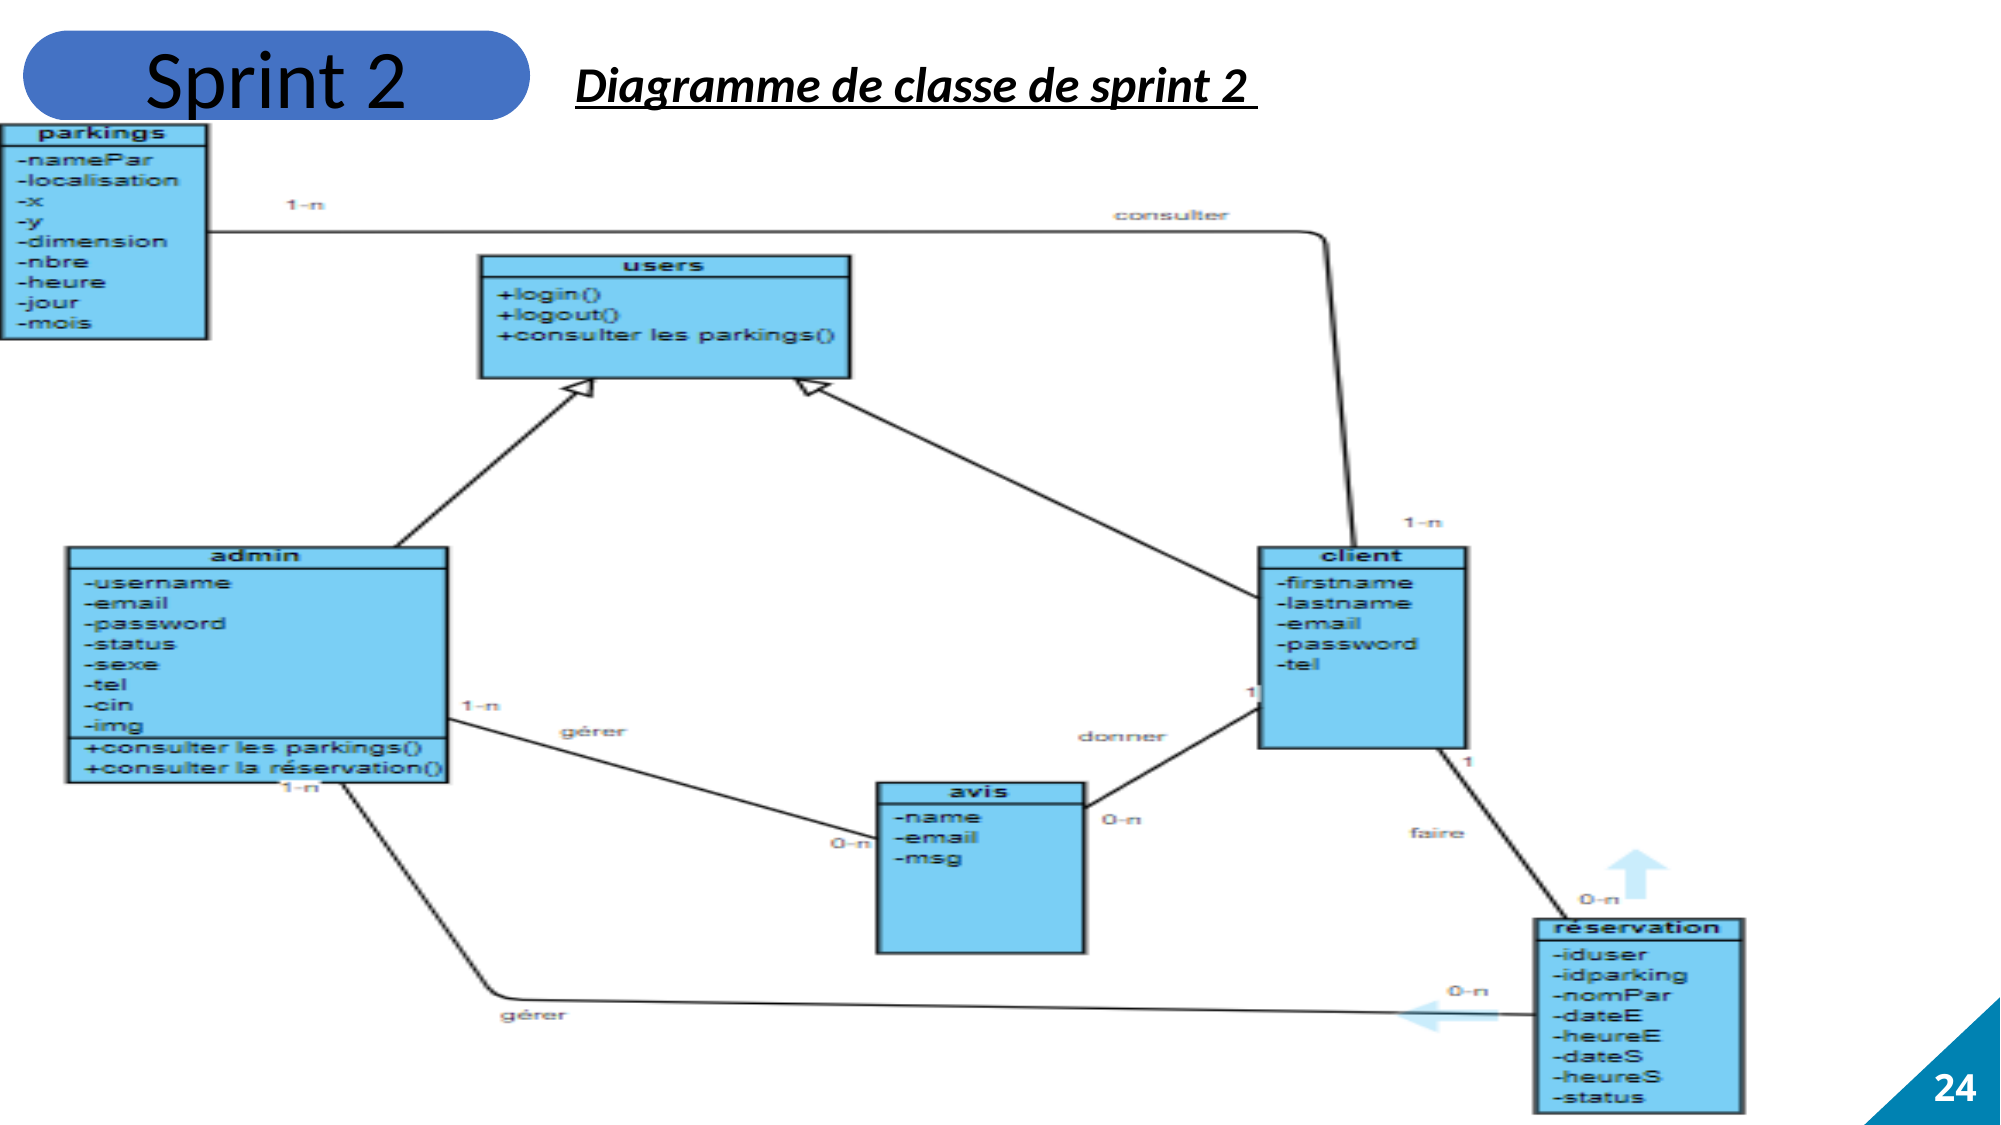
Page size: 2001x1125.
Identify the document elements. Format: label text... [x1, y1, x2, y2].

text_box [1937, 997, 2000, 1056]
text_box [1864, 1081, 2000, 1125]
text_box Sprint 2 [23, 30, 531, 120]
text_box Diagramme de classe de sprint 2 [560, 44, 1413, 120]
picture [0, 120, 1755, 1117]
text_box 24 [1910, 1056, 2000, 1117]
